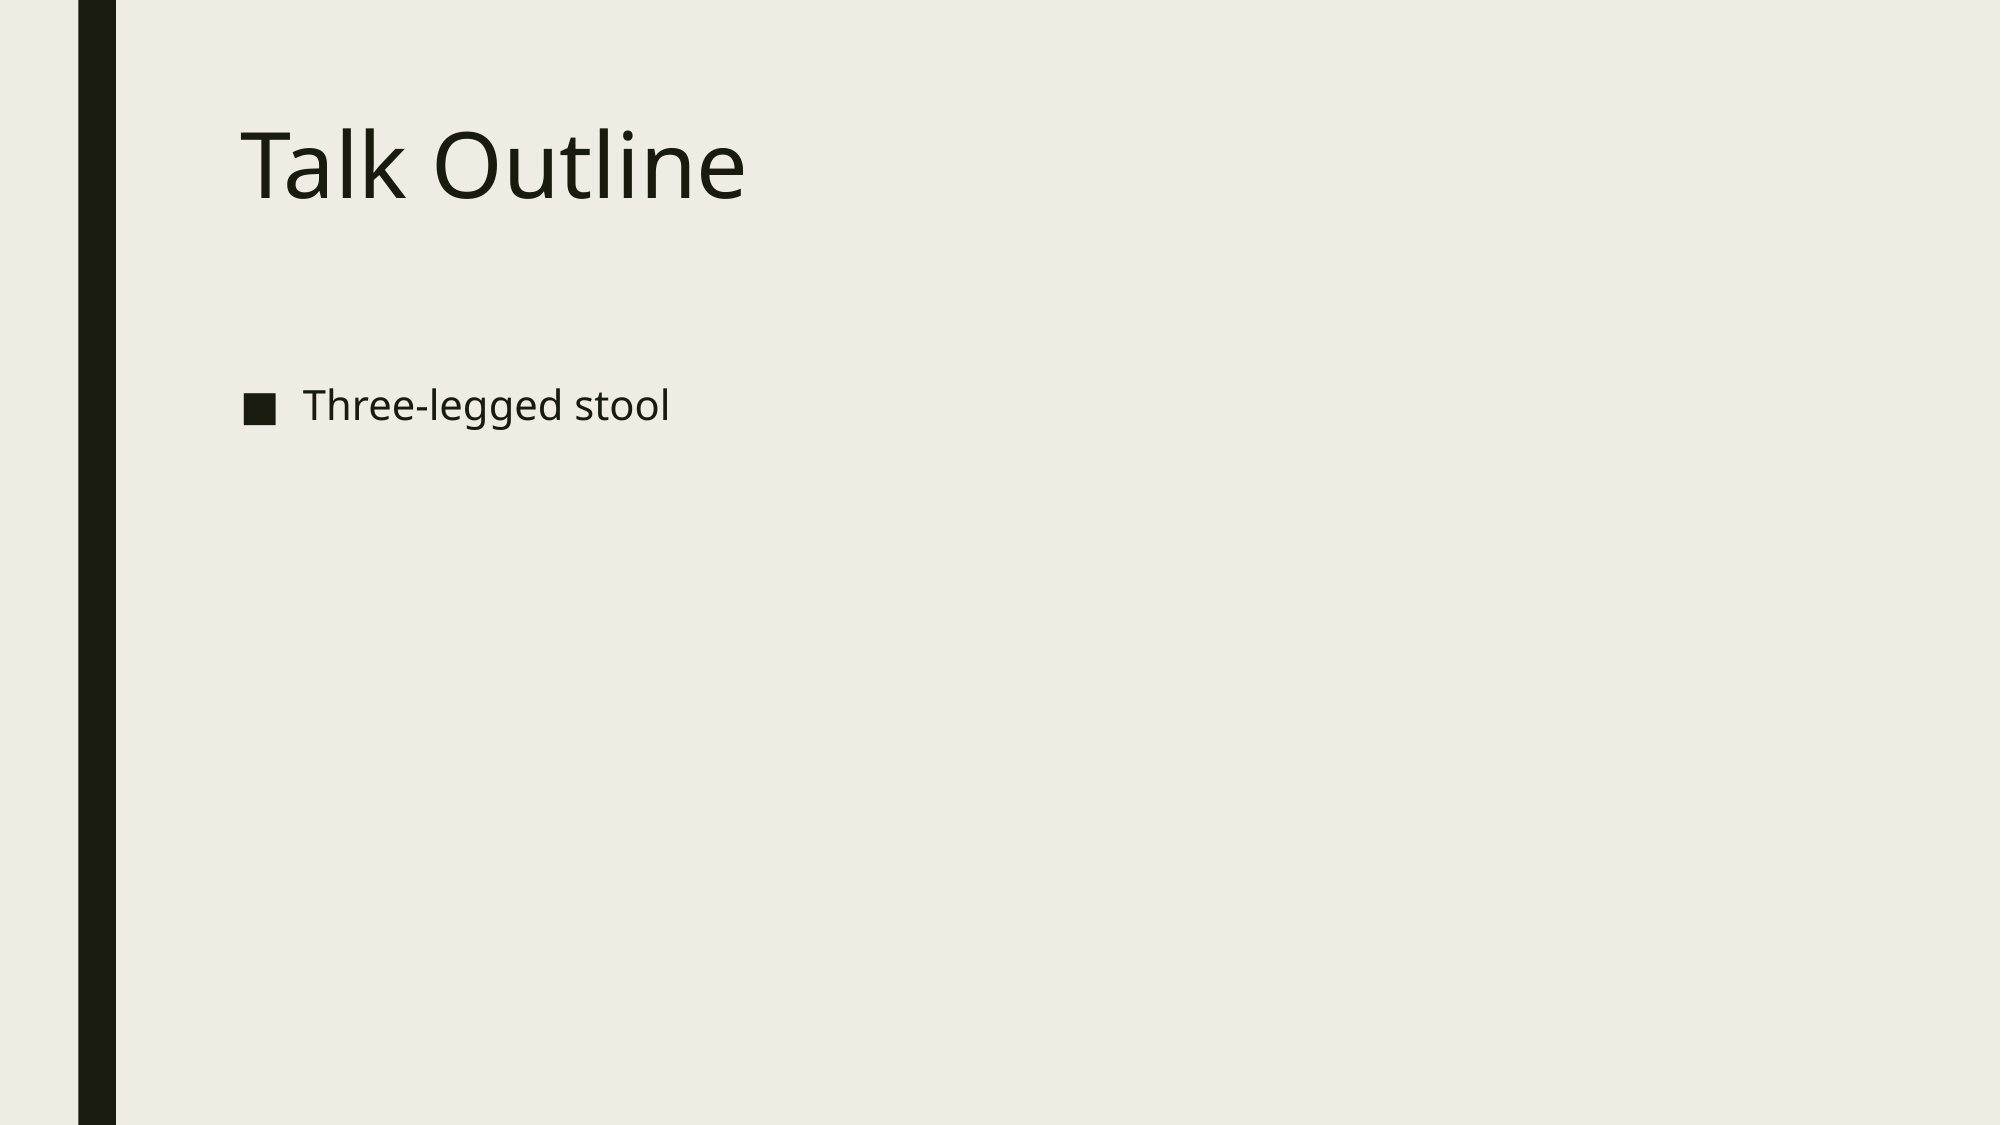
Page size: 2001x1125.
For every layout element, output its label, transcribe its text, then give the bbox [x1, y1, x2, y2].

list Three-legged stool [225, 375, 1800, 963]
title Talk Outline [225, 112, 1800, 357]
